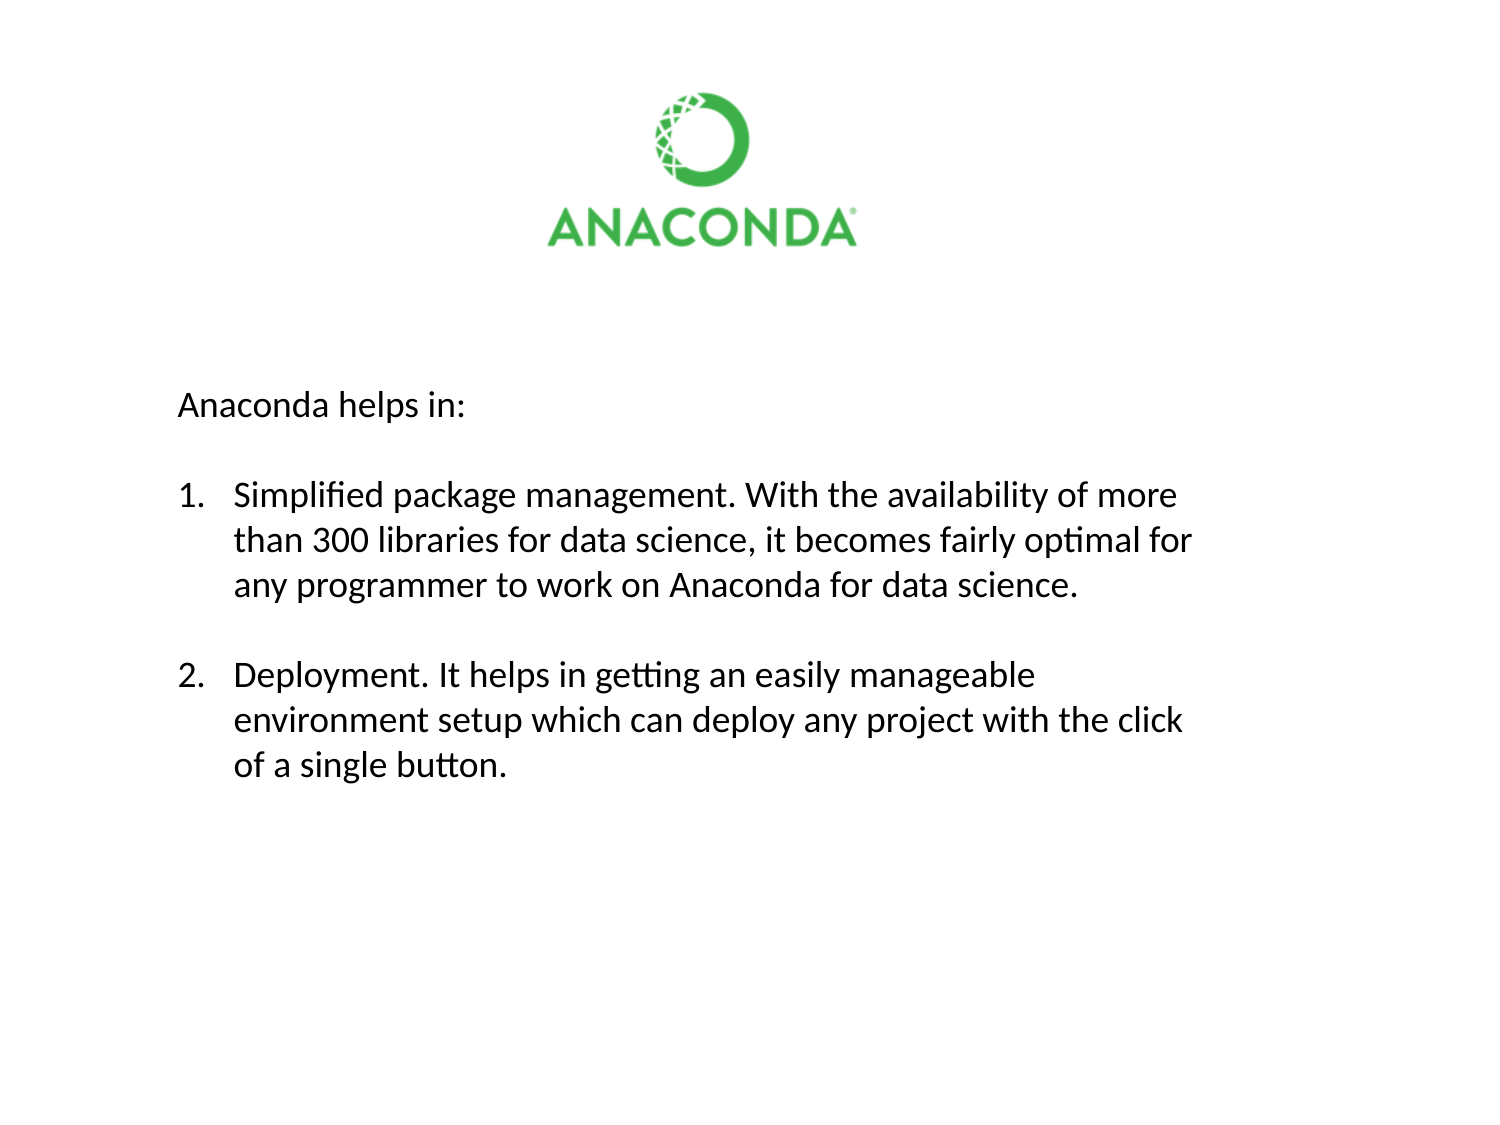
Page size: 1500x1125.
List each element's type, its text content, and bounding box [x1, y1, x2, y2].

text_box Anaconda helps in: Simplified package management. With the availability of more than 300 libraries for data science, it becomes fairly optimal for any programmer to work on Anaconda for data science. Deployment. It helps in getting an easily manageable environment setup which can deploy any project with the click of a single button. [162, 373, 1214, 793]
picture [518, 85, 888, 262]
